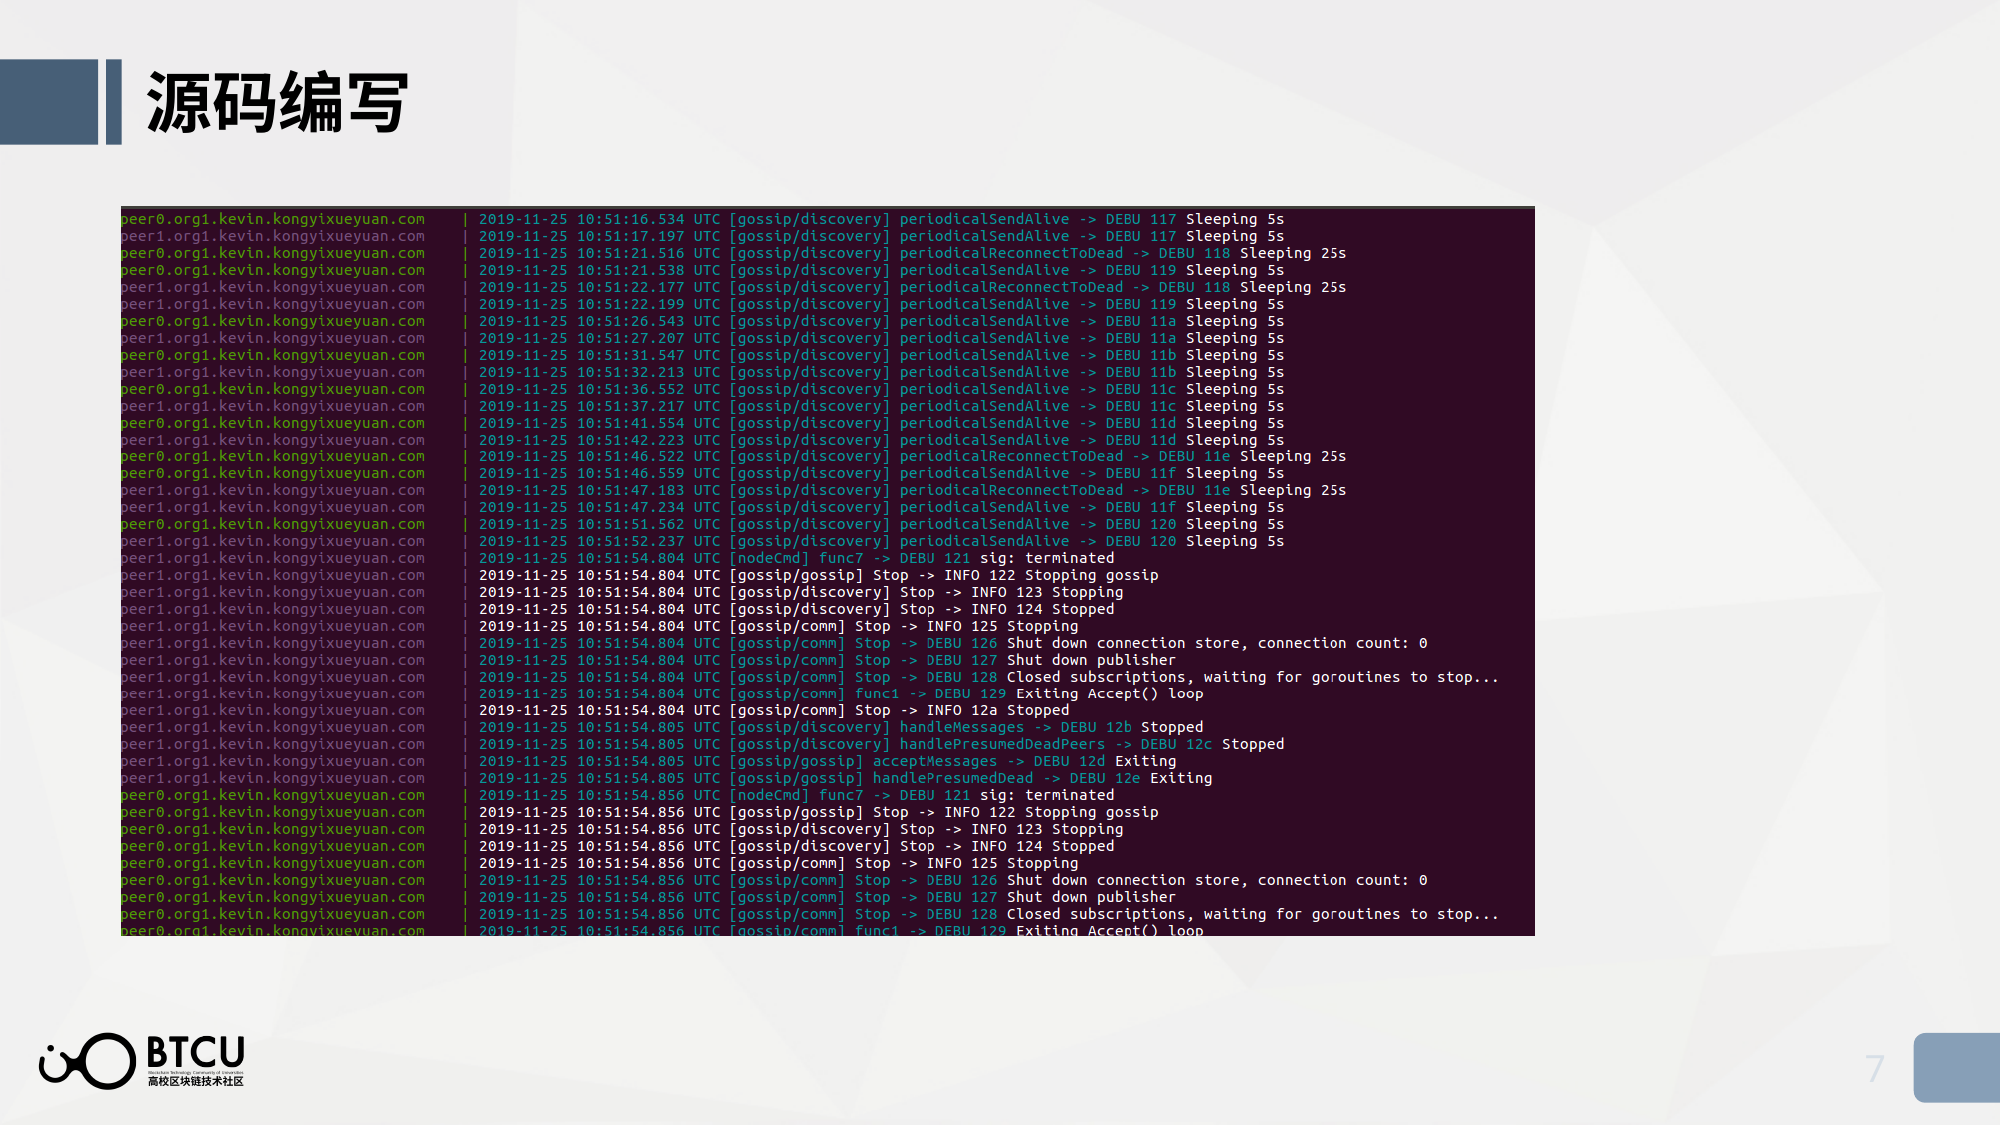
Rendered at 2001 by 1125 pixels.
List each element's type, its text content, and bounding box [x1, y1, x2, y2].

text_box 7 [1849, 1037, 2000, 1104]
text_box 源码编写 [130, 53, 428, 149]
text_box [106, 59, 122, 145]
text_box [0, 59, 99, 145]
picture [121, 206, 1535, 936]
text_box [1916, 1032, 2000, 1037]
picture [18, 997, 274, 1125]
